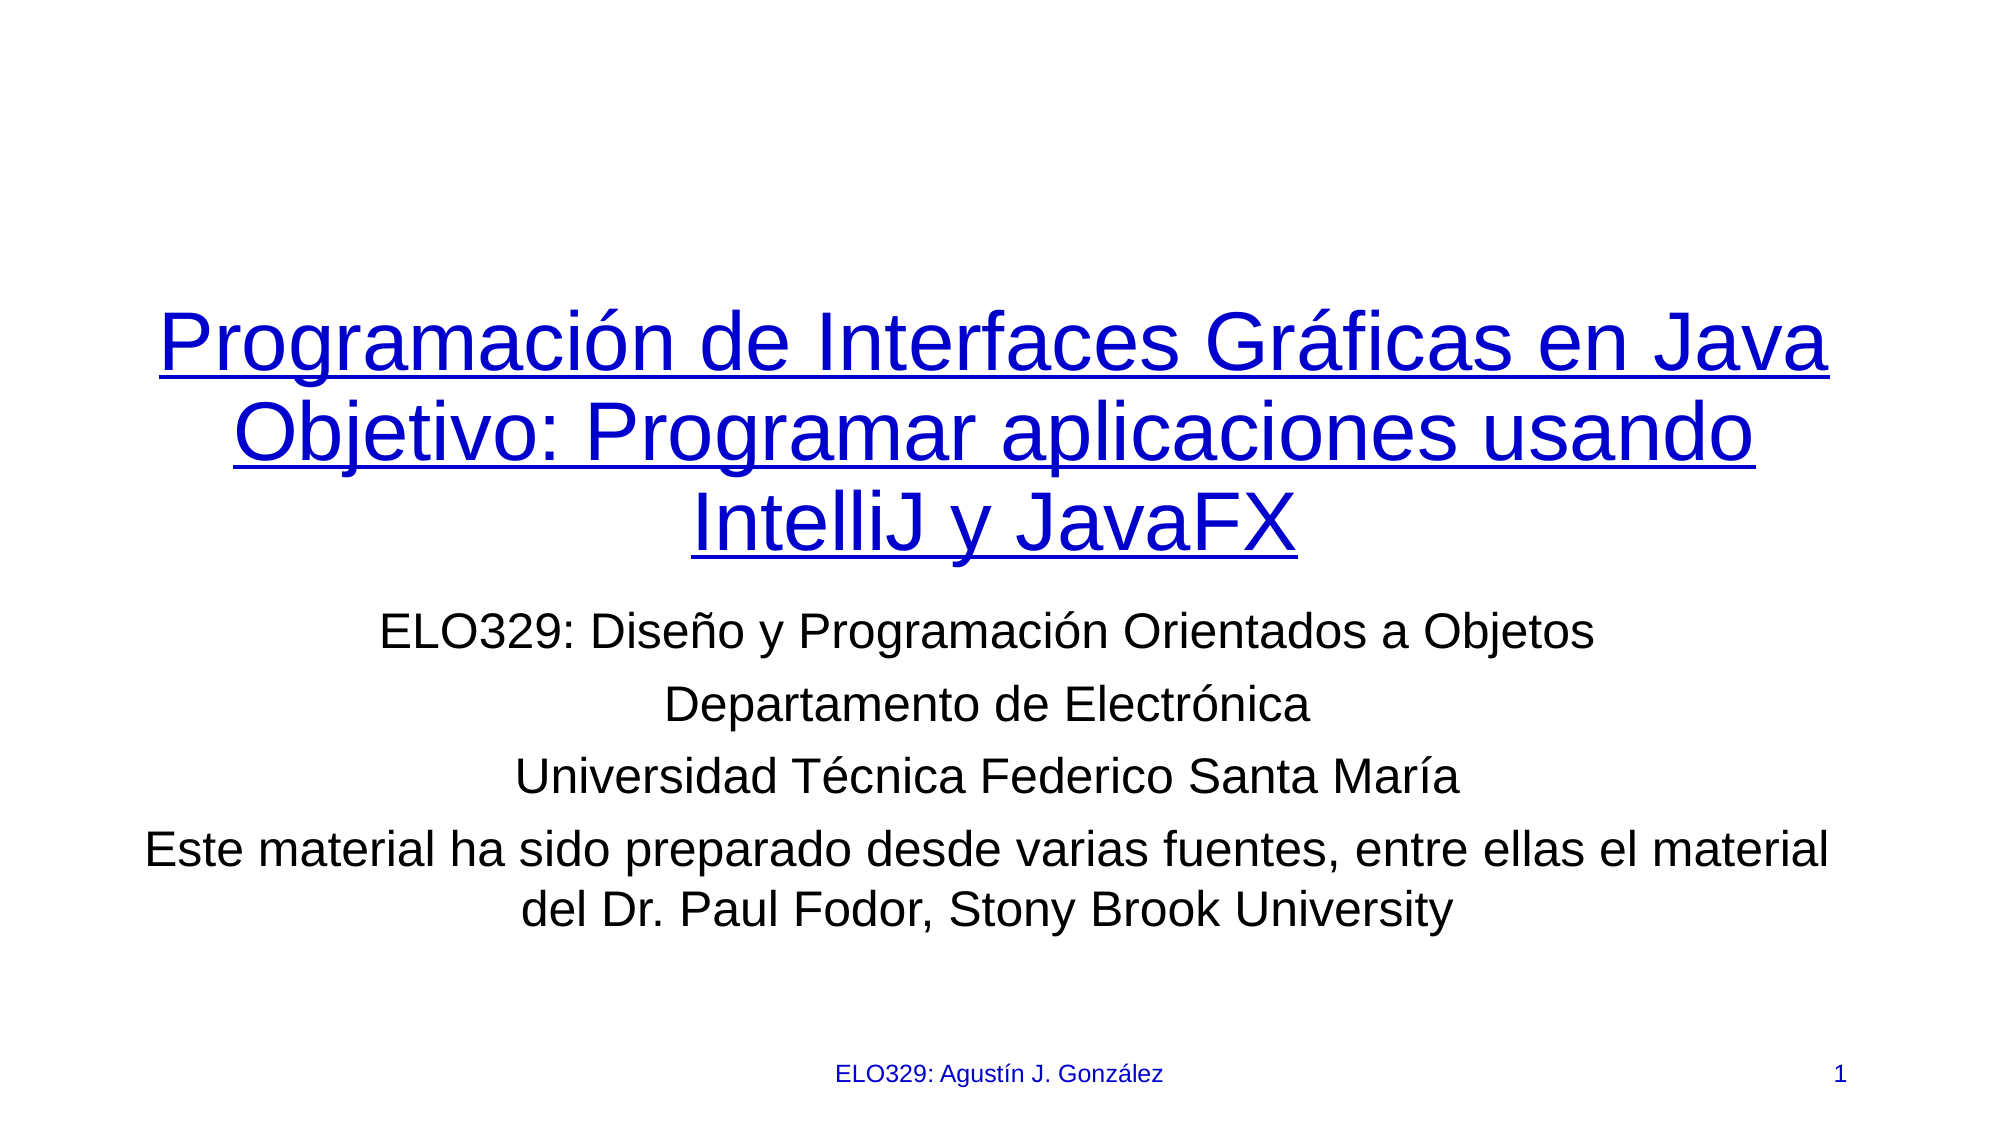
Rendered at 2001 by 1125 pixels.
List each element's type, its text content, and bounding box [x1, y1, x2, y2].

slide_number 1 [1412, 1042, 1863, 1103]
footer ELO329: Agustín J. González [662, 1042, 1338, 1103]
title Programación de Interfaces Gráficas en Java Objetivo: Programar aplicaciones usando IntelliJ y JavaFX [112, 60, 1877, 576]
subtitle ELO329: Diseño y Programación Orientados a Objetos Departamento de Electrónica Universidad Técnica Federico Santa María Este material ha sido preparado desde varias fuentes, entre ellas el material del Dr. Paul Fodor, Stony Brook University [112, 590, 1863, 967]
